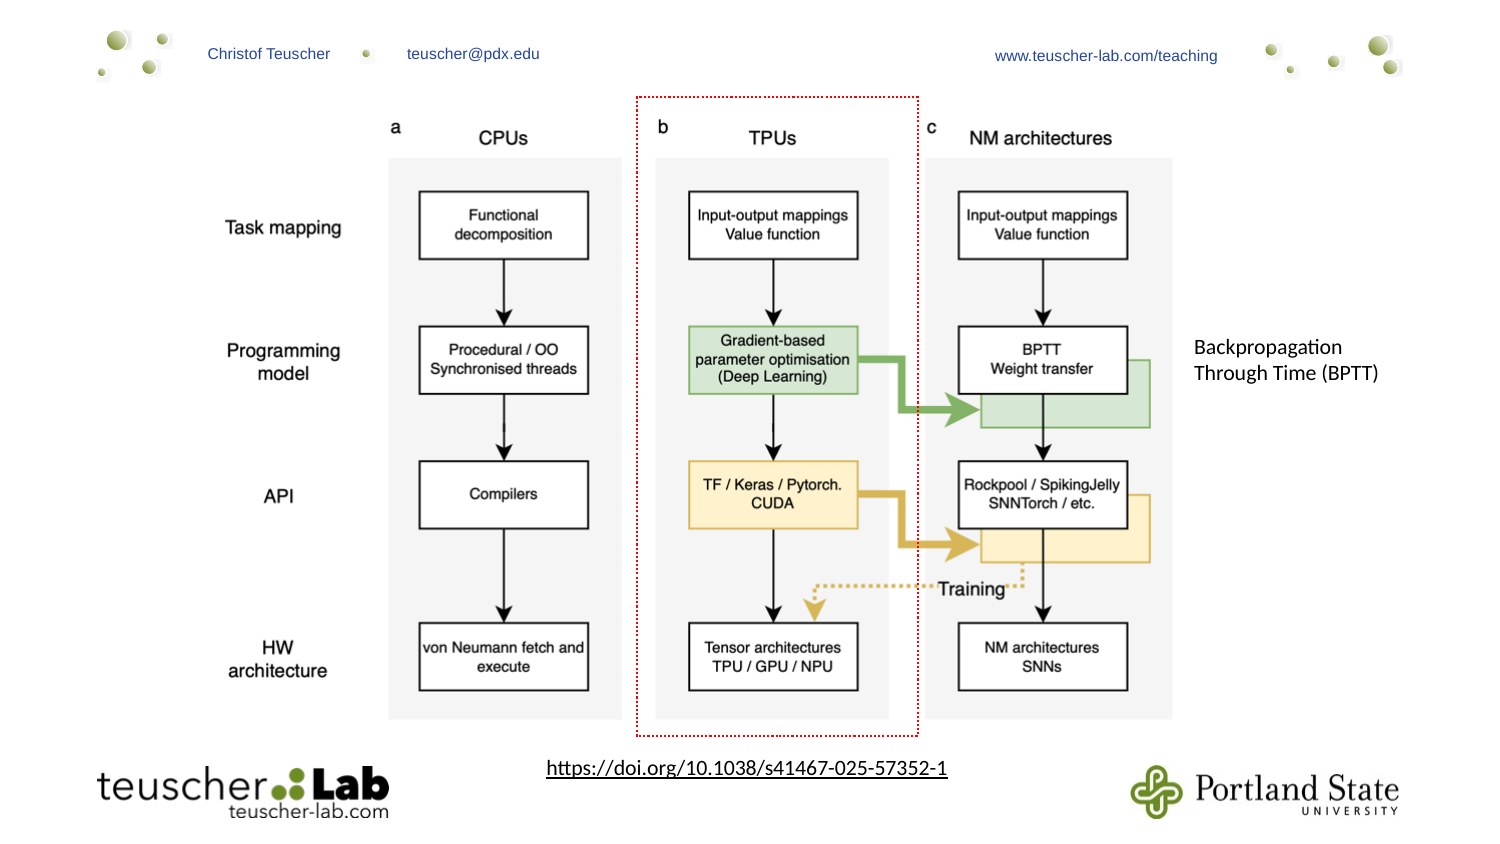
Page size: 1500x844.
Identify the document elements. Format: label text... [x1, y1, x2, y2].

picture [97, 766, 389, 818]
picture [1130, 765, 1399, 819]
picture [184, 97, 1207, 728]
text_box Backpropagation Through Time (BPTT) [1207, 325, 1427, 393]
text_box https://doi.org/10.1038/s41467-025-57352-1 [531, 746, 969, 788]
text_box [636, 728, 919, 737]
